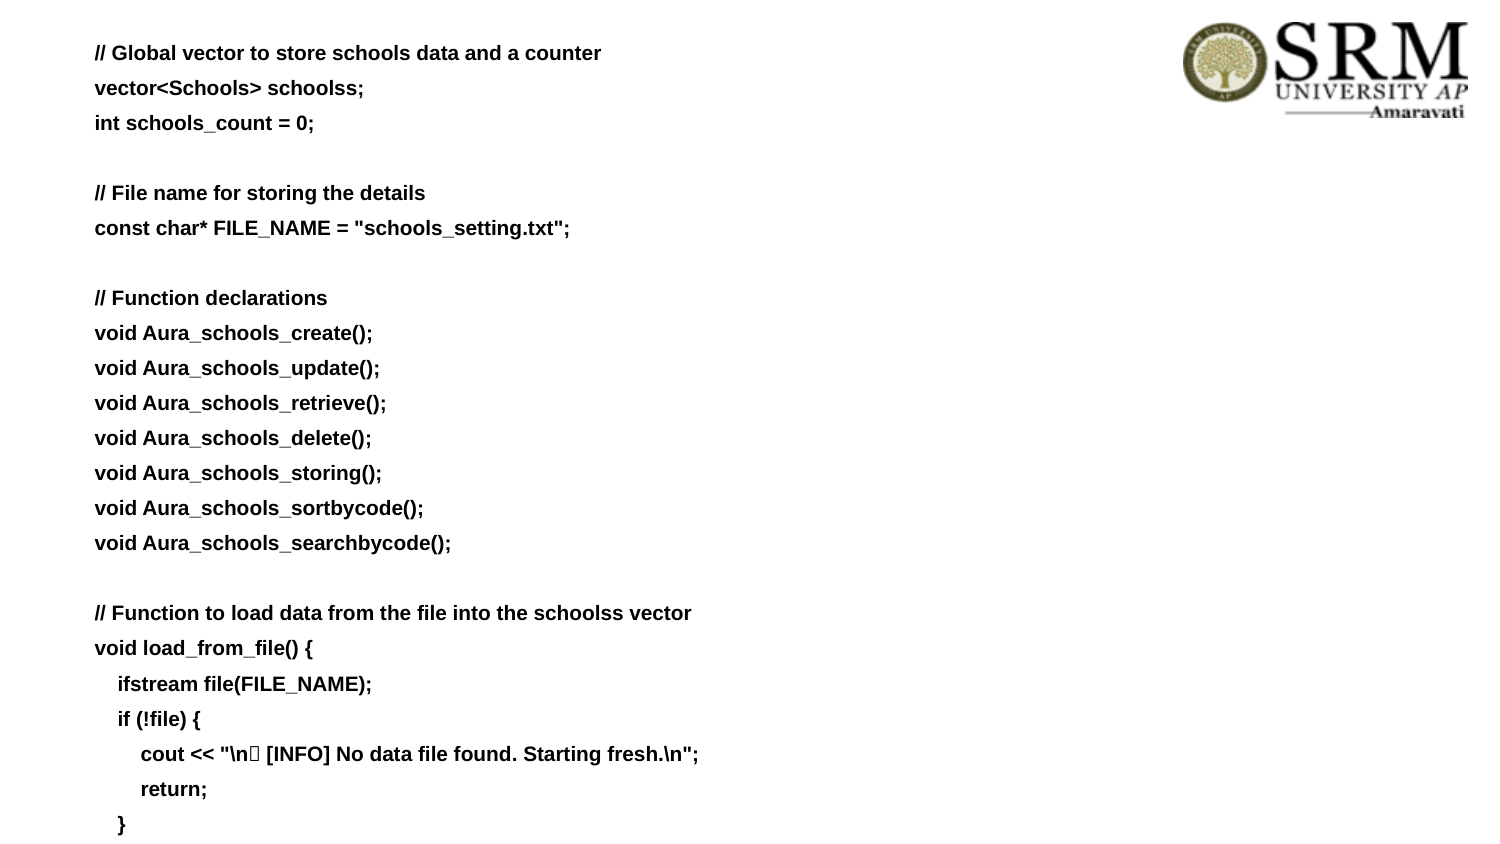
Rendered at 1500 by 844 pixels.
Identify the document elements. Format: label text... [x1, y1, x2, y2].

picture [1183, 22, 1468, 118]
text_box // Global vector to store schools data and a counter vector<Schools> schoolss; int schools_count = 0; // File name for storing the details const char* FILE_NAME = "schools_setting.txt"; // Function declarations void Aura_schools_create(); void Aura_schools_update(); void Aura_schools_retrieve(); void Aura_schools_delete(); void Aura_schools_storing(); void Aura_schools_sortbycode(); void Aura_schools_searchbycode(); // Function to load data from the file into the schoolss vector void load_from_file() { ifstream file(FILE_NAME); if (!file) { cout << "\n🌐 [INFO] No data file found. Starting fresh.\n"; return; } [79, 30, 1279, 843]
